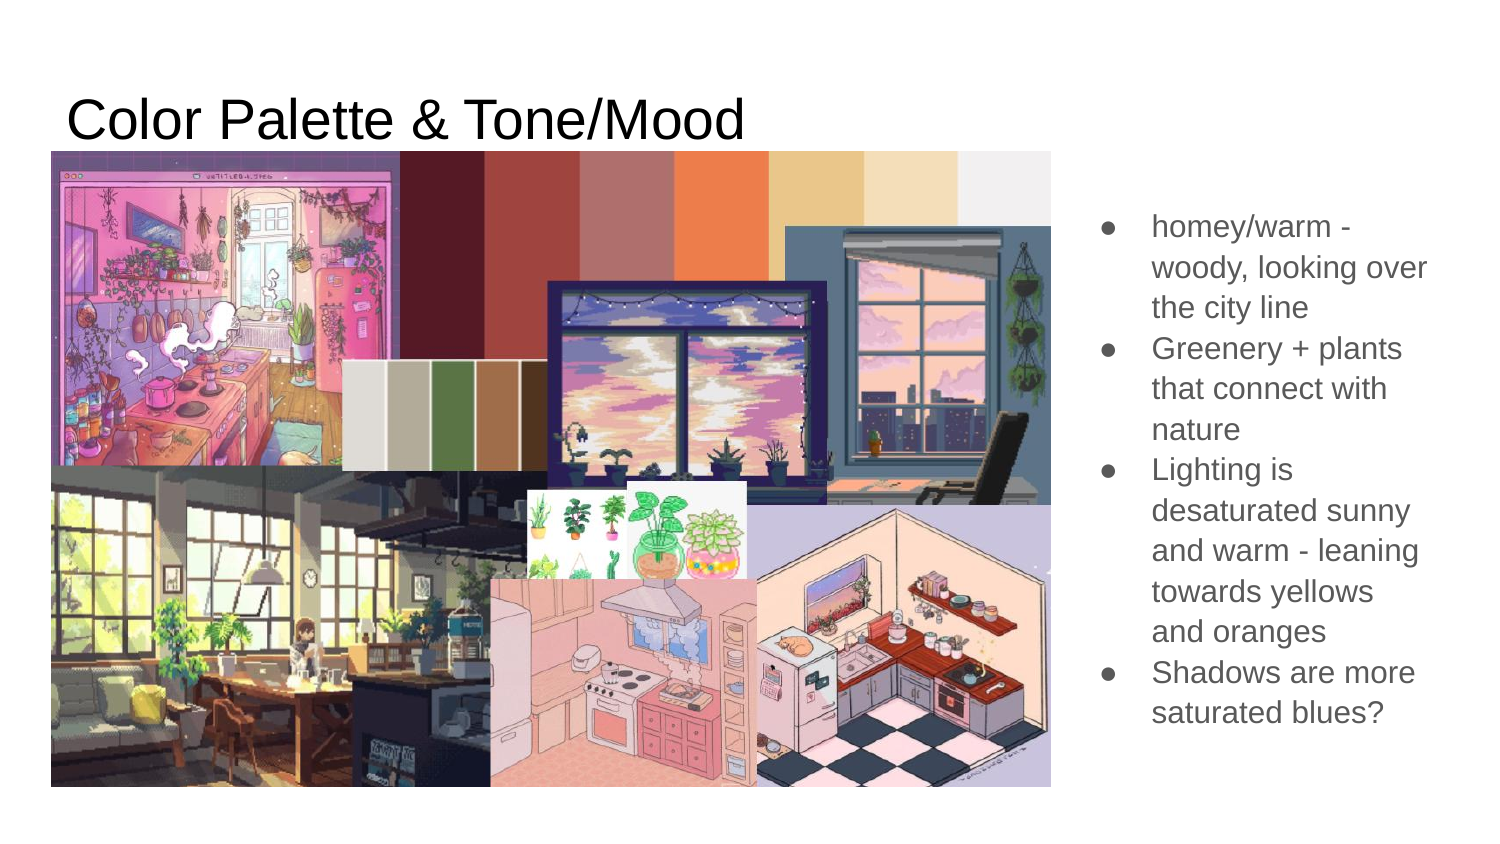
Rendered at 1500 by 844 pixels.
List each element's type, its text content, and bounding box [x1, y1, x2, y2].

list homey/warm - woody, looking over the city line Greenery + plants that connect with nature Lighting is desaturated sunny and warm - leaning towards yellows and oranges Shadows are more saturated blues? [1062, 189, 1449, 750]
picture [50, 151, 1052, 787]
title Color Palette & Tone/Mood [51, 72, 1449, 167]
